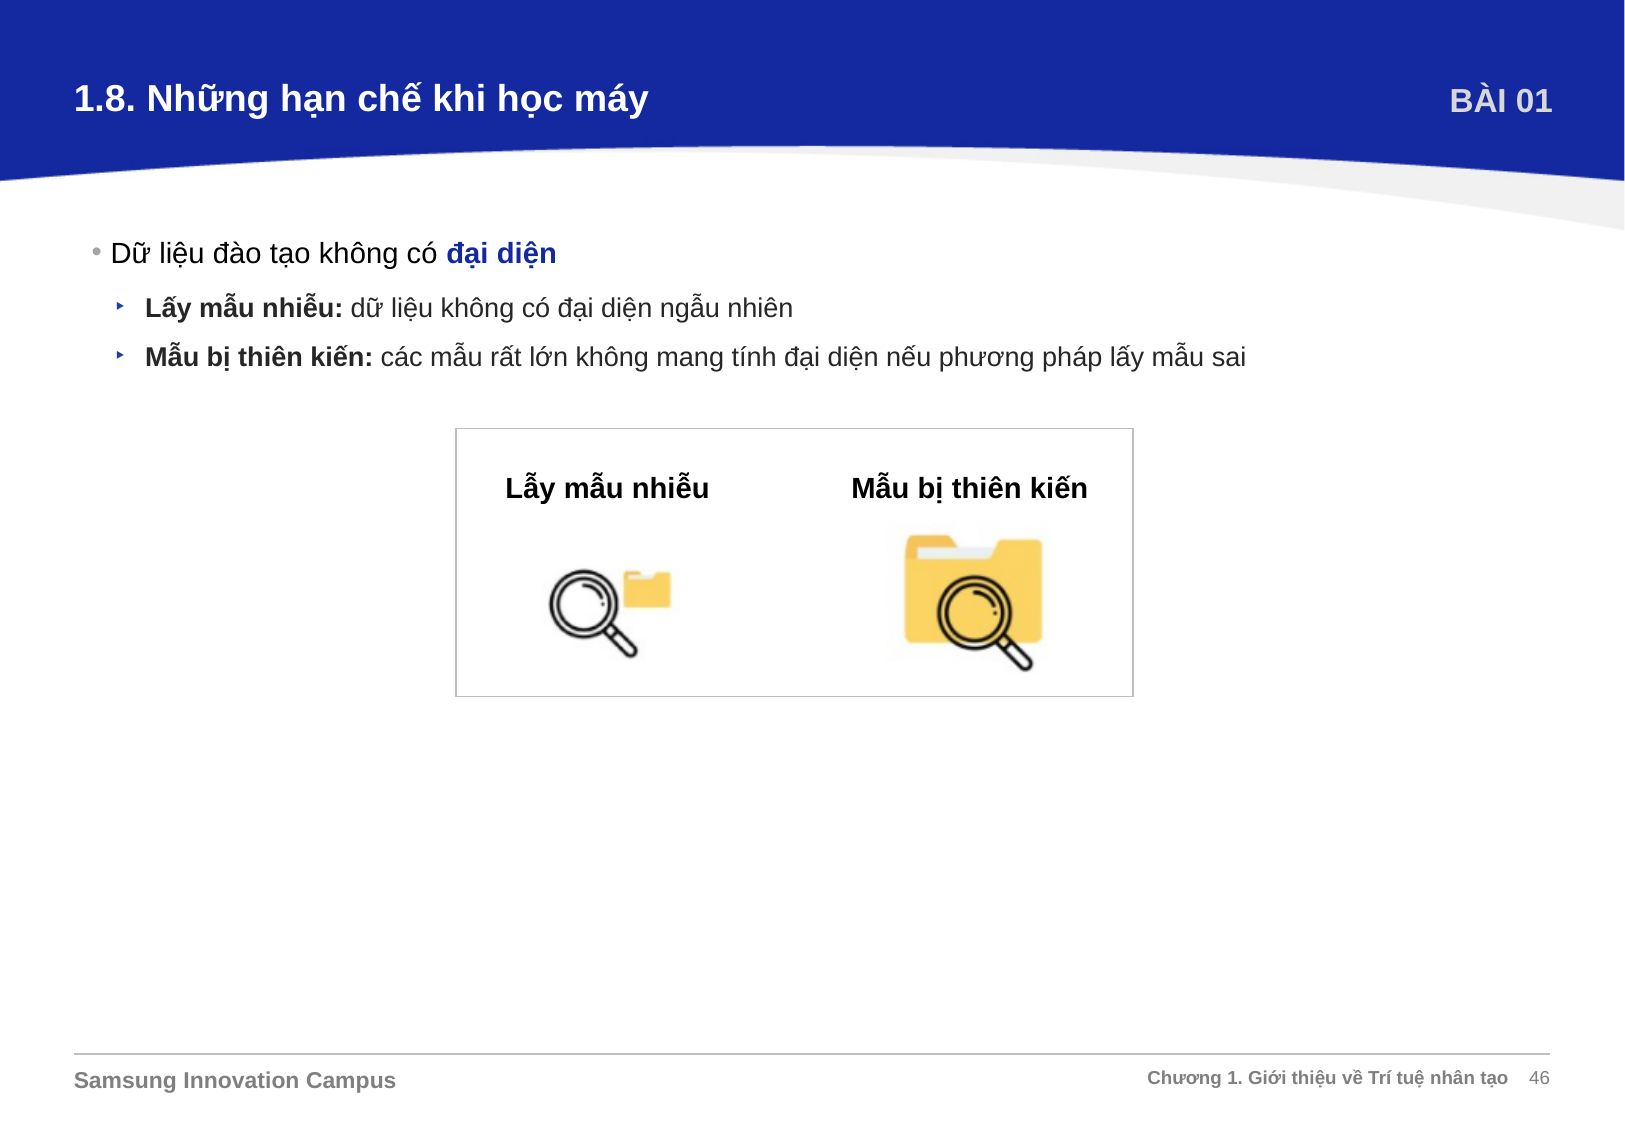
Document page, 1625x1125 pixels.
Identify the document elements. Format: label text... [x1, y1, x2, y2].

text_box Lấy mẫu nhiễu: dữ liệu không có đại diện ngẫu nhiên Mẫu bị thiên kiến: các mẫu rất lớn không mang tính đại diện nếu phương pháp lấy mẫu sai [115, 278, 1532, 385]
text_box Dữ liệu đào tạo không có đại diện [91, 234, 1598, 270]
picture [0, 0, 1625, 1125]
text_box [455, 428, 1134, 697]
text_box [73, 73, 1554, 120]
